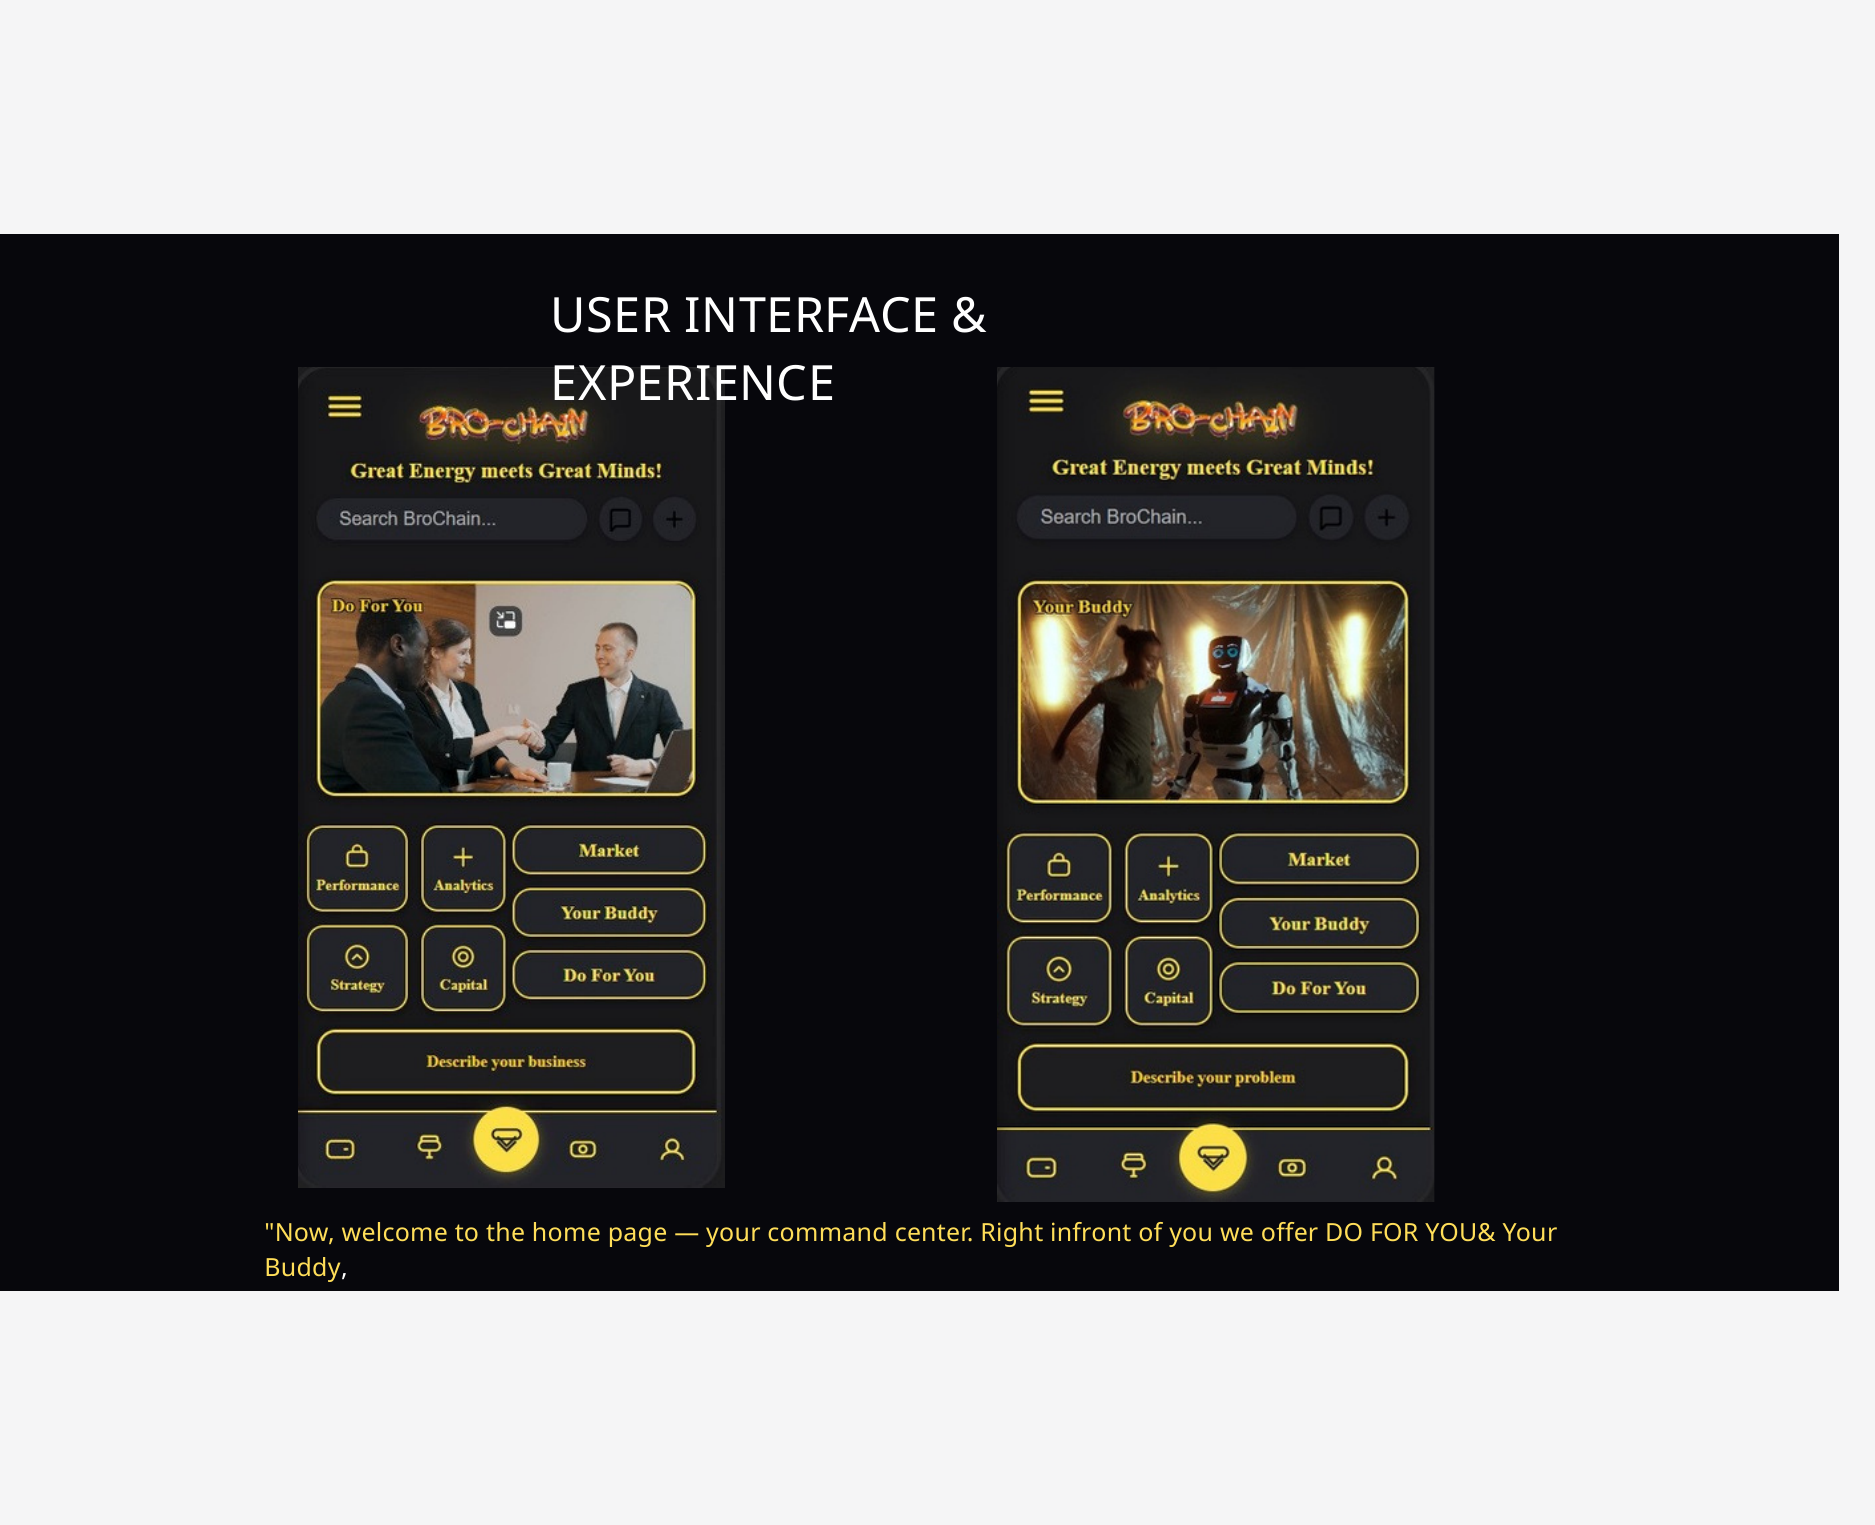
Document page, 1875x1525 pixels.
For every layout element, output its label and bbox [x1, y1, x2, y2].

text_box [297, 234, 726, 557]
text_box [996, 234, 1436, 571]
text_box [0, 234, 1840, 1291]
